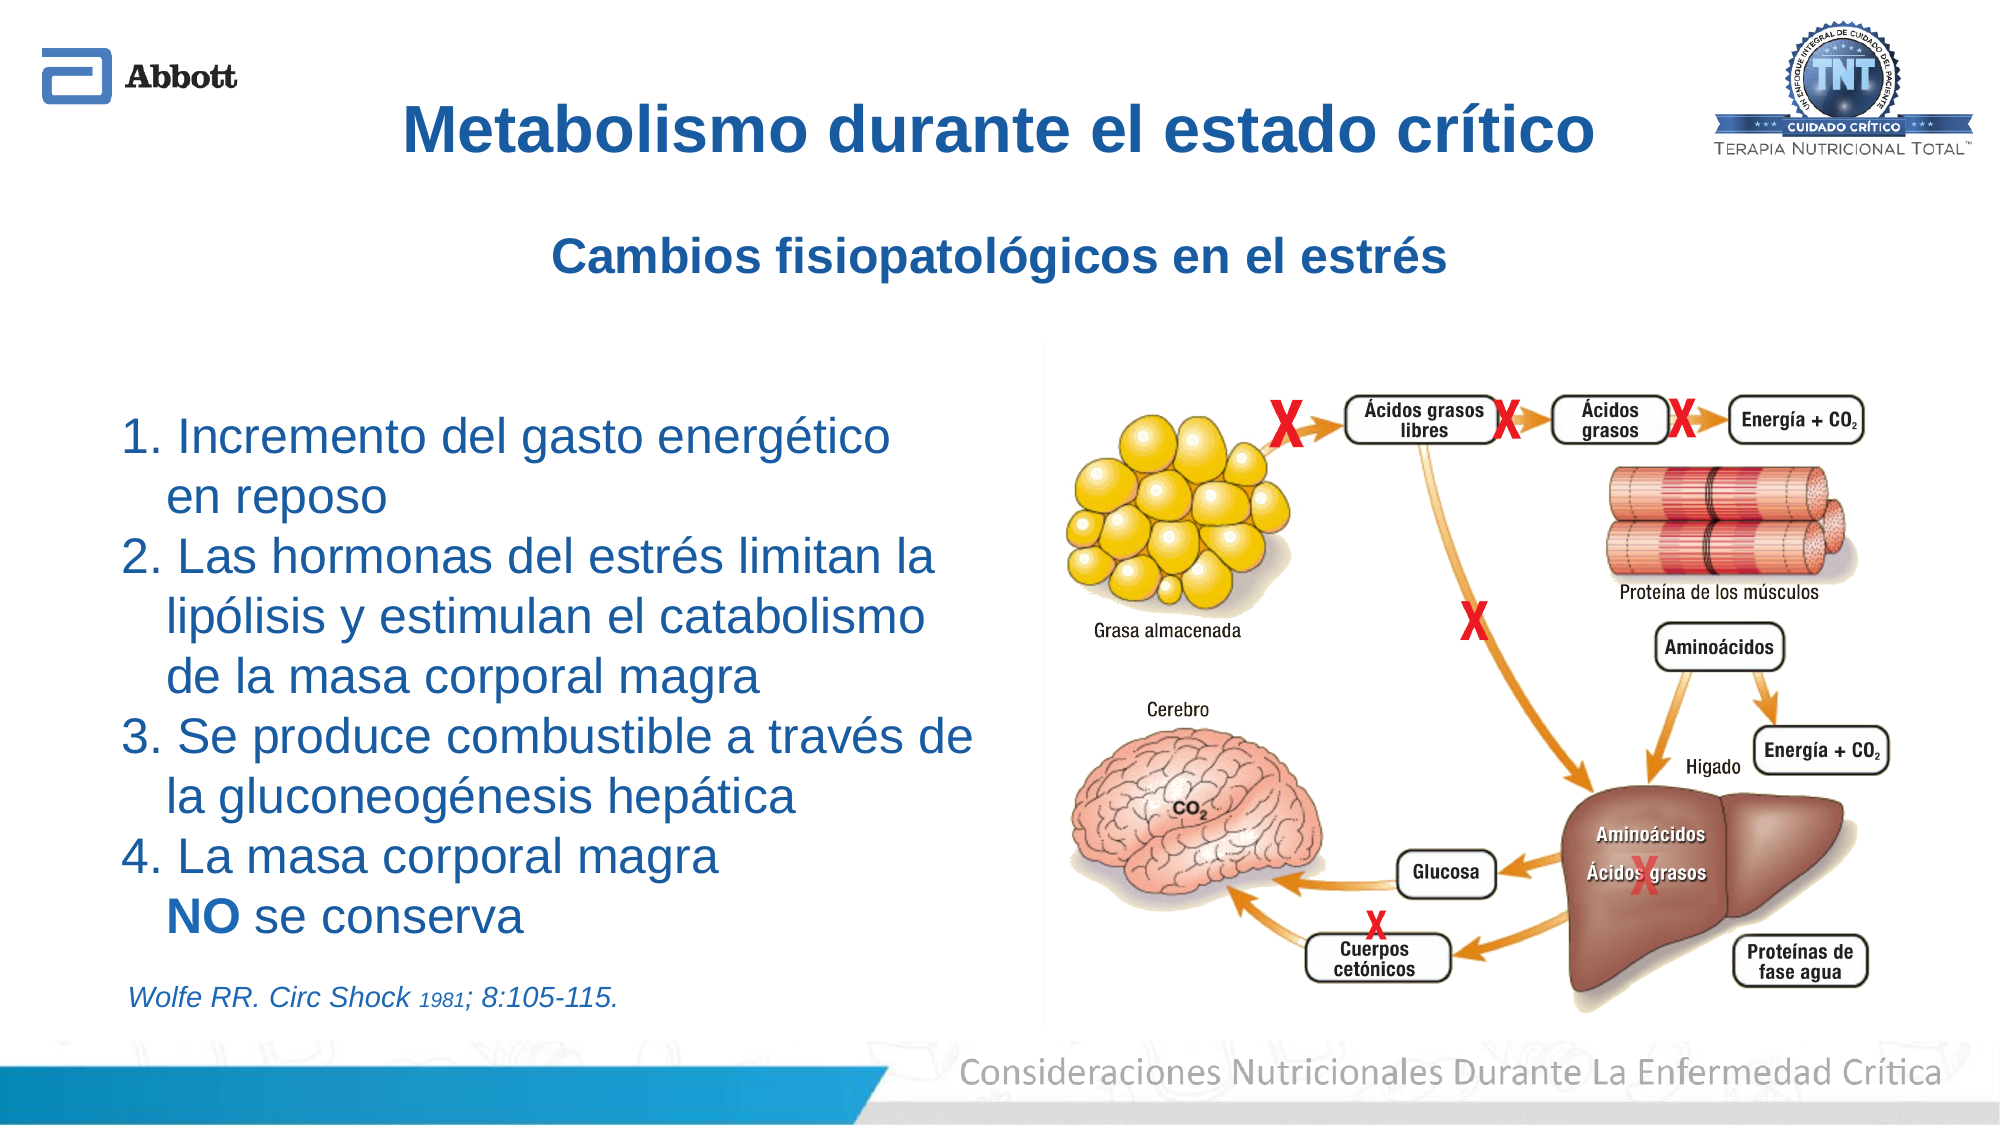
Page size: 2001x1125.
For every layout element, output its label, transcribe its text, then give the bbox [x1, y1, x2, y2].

text_box 1. Incremento del gasto energético en reposo 2. Las hormonas del estrés limitan la lipólisis y estimulan el catabolismo de la masa corporal magra 3. Se produce combustible a través de la gluconeogénesis hepática 4. La masa corporal magra NO se conserva [106, 396, 1044, 951]
text_box Metabolismo durante el estado crítico [312, 78, 1688, 173]
text_box Wolfe RR. Circ Shock 1981; 8:105-115. [112, 971, 888, 1021]
text_box Cambios fisiopatológicos en el estrés [399, 216, 1600, 292]
picture [0, 0, 2001, 1125]
